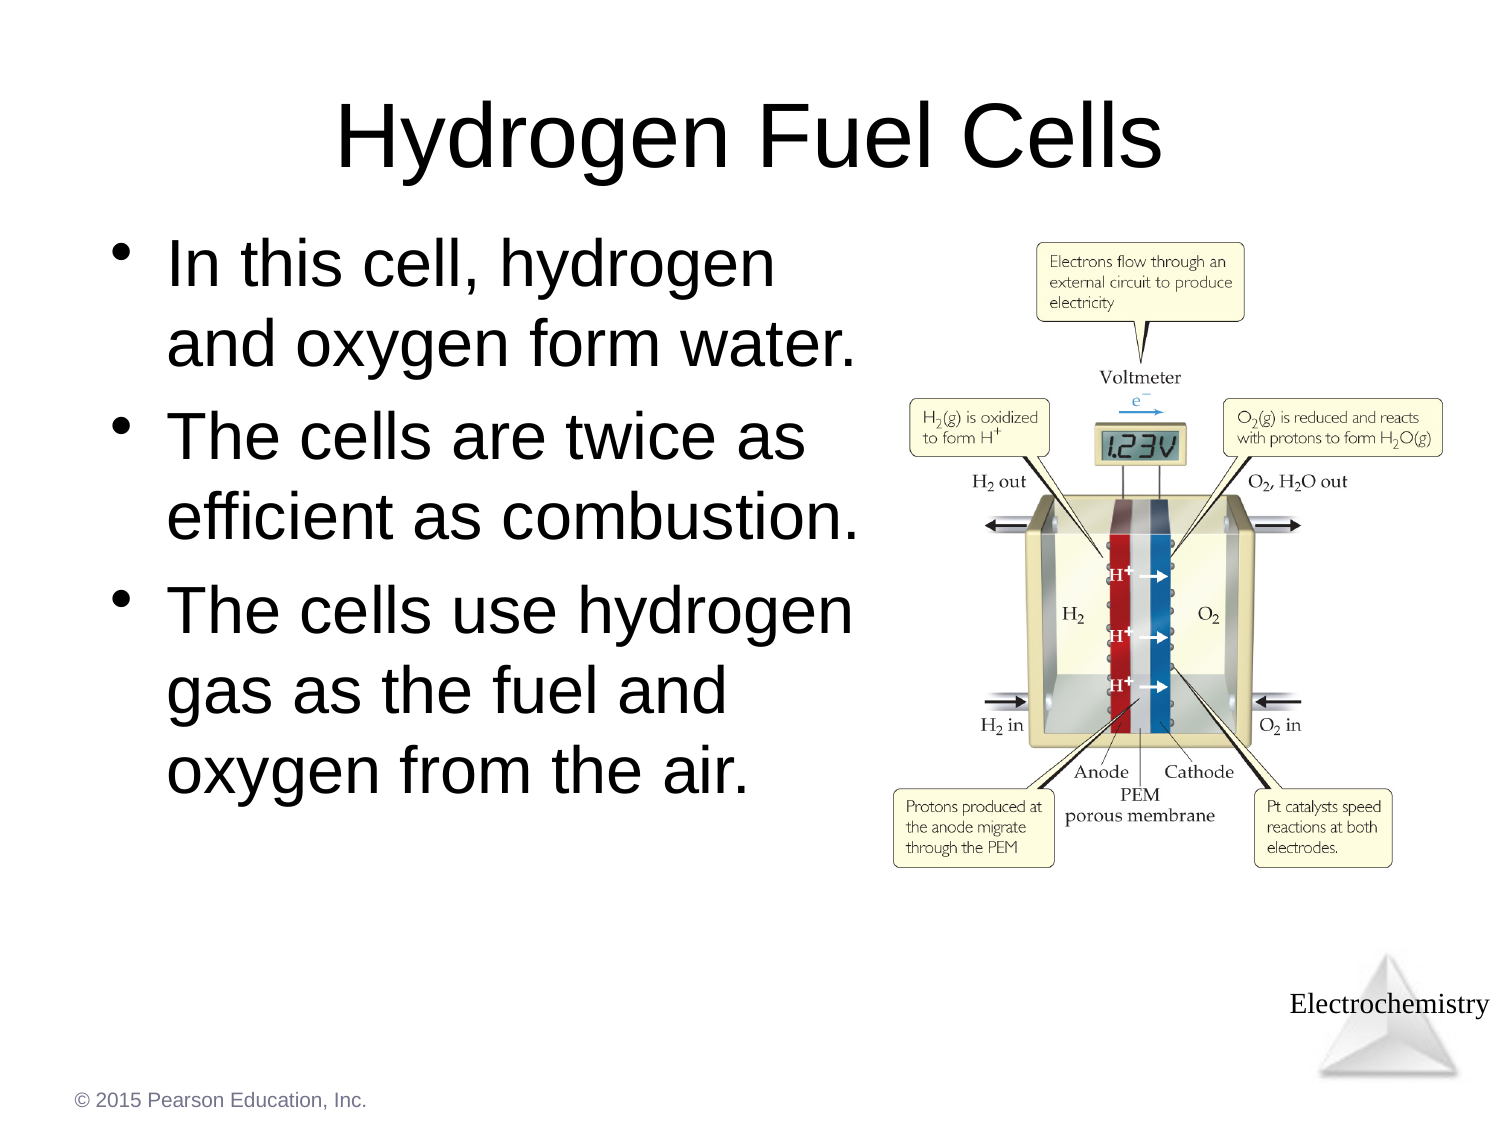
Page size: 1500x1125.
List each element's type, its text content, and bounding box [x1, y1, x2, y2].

list In this cell, hydrogen and oxygen form water. The cells are twice as efficient as combustion. The cells use hydrogen gas as the fuel and oxygen from the air. [94, 212, 958, 1001]
title Hydrogen Fuel Cells [0, 37, 1500, 226]
picture [887, 236, 1449, 872]
picture [1275, 900, 1500, 1125]
